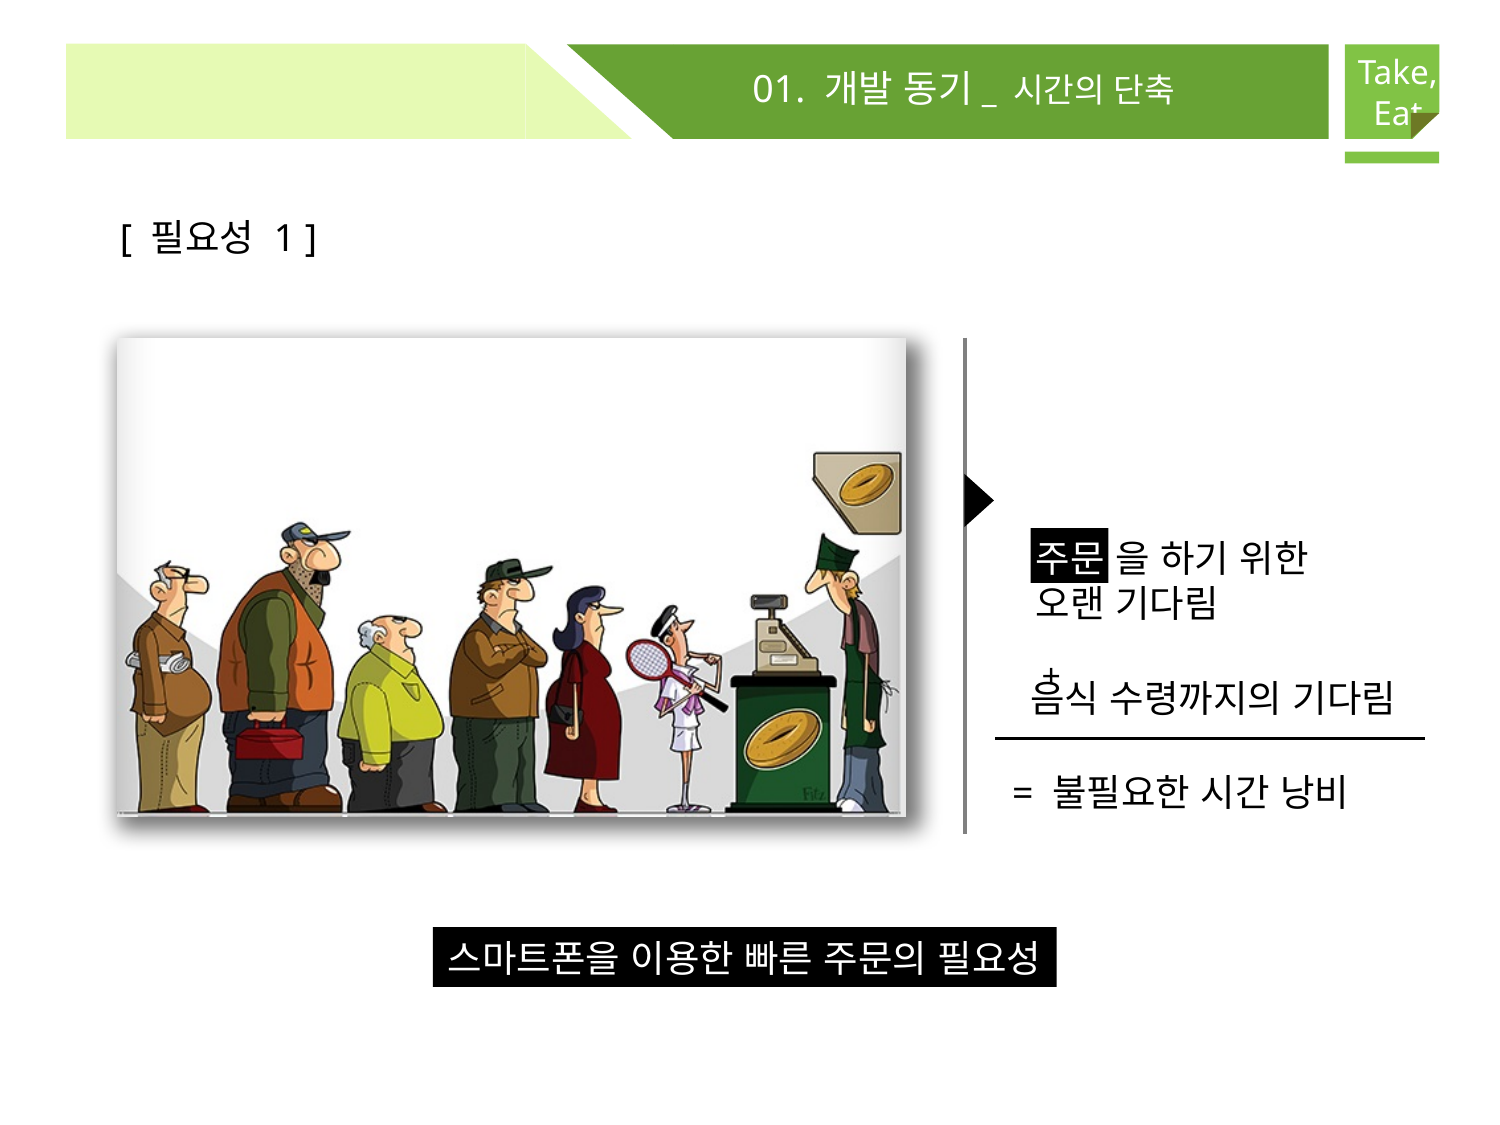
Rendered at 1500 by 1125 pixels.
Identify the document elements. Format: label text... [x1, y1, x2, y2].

picture [117, 337, 907, 818]
text_box [675, 42, 1331, 141]
text_box 스마트폰을 이용한 빠른 주문의 필요성 [432, 927, 1057, 987]
text_box [634, 42, 676, 141]
text_box [ 필요성 1 ] [105, 206, 333, 267]
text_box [995, 527, 1426, 823]
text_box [65, 43, 633, 140]
text_box 01. 개발 동기_ 시간의 단축 [737, 57, 1190, 117]
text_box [964, 337, 995, 835]
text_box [1344, 44, 1447, 164]
